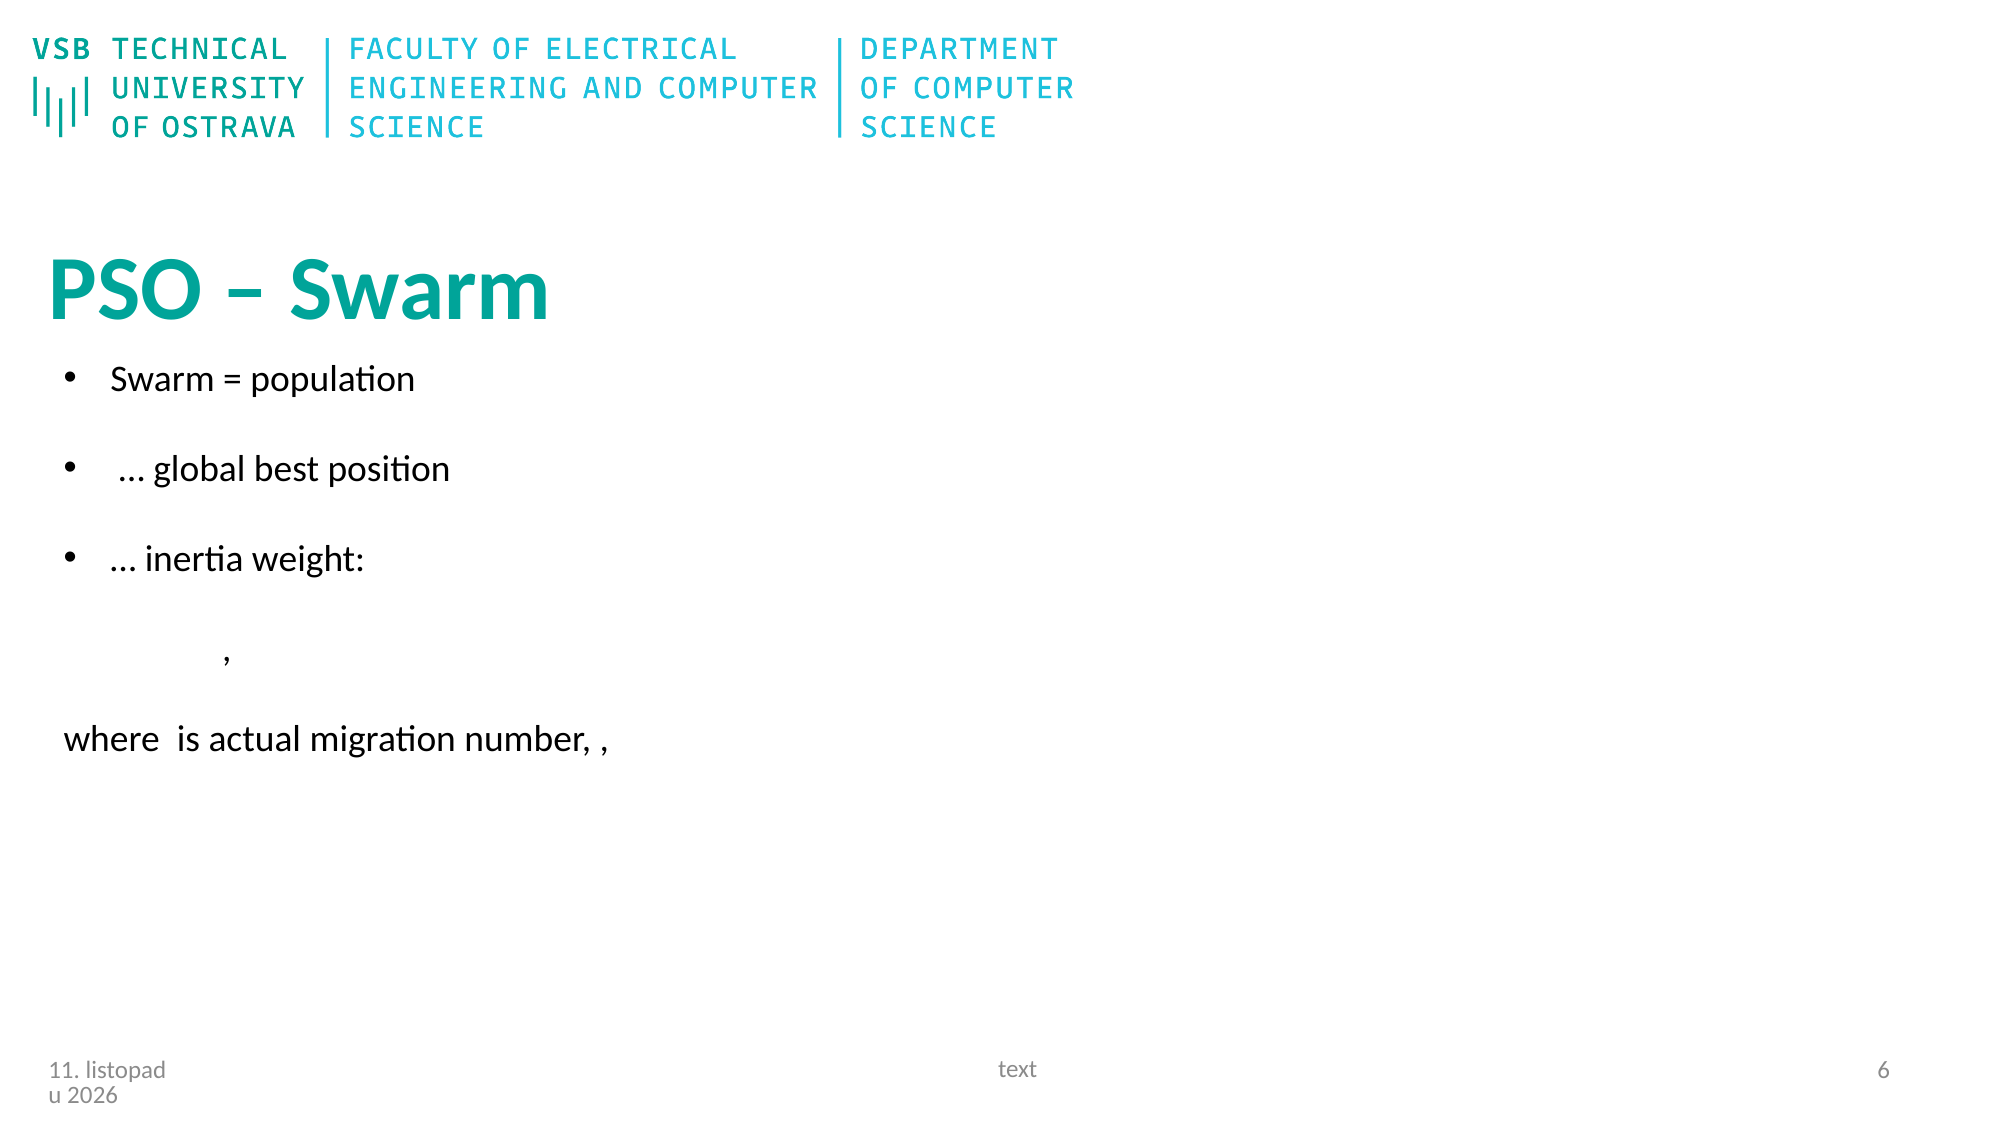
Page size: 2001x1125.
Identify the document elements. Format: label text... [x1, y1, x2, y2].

slide_number 5 [1862, 1042, 1963, 1094]
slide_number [33, 1042, 186, 1094]
title PSO – Swarm [33, 172, 1969, 347]
picture [32, 37, 1073, 138]
footer text [202, 1041, 1833, 1094]
